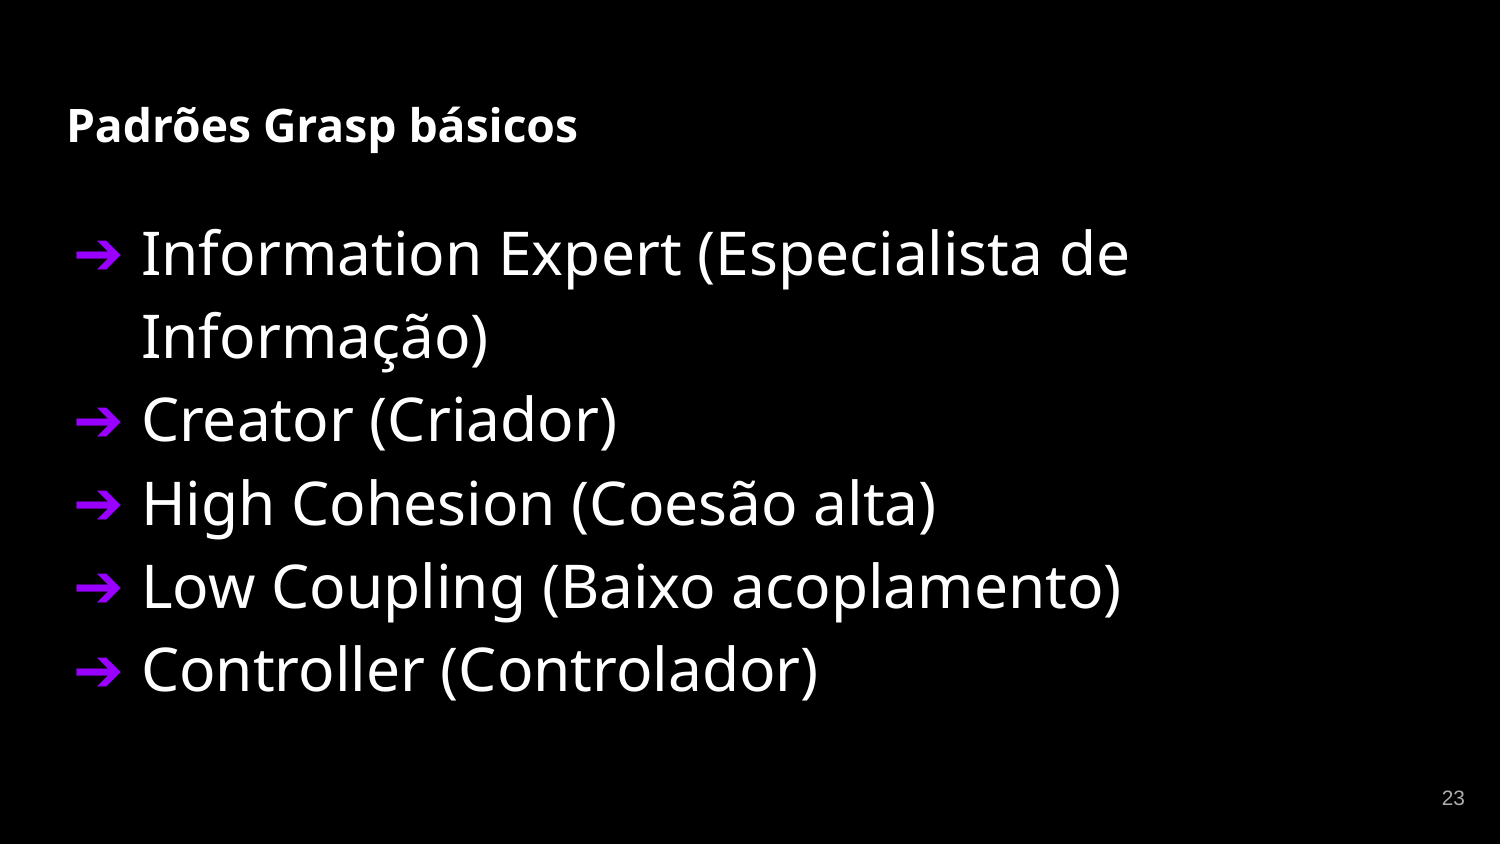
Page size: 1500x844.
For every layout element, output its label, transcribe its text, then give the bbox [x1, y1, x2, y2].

slide_number ‹#› [1389, 764, 1480, 830]
list Information Expert (Especialista de Informação) Creator (Criador) High Cohesion (Coesão alta) Low Coupling (Baixo acoplamento) Controller (Controlador) [51, 189, 1449, 750]
title Padrões Grasp básicos [51, 72, 1449, 167]
